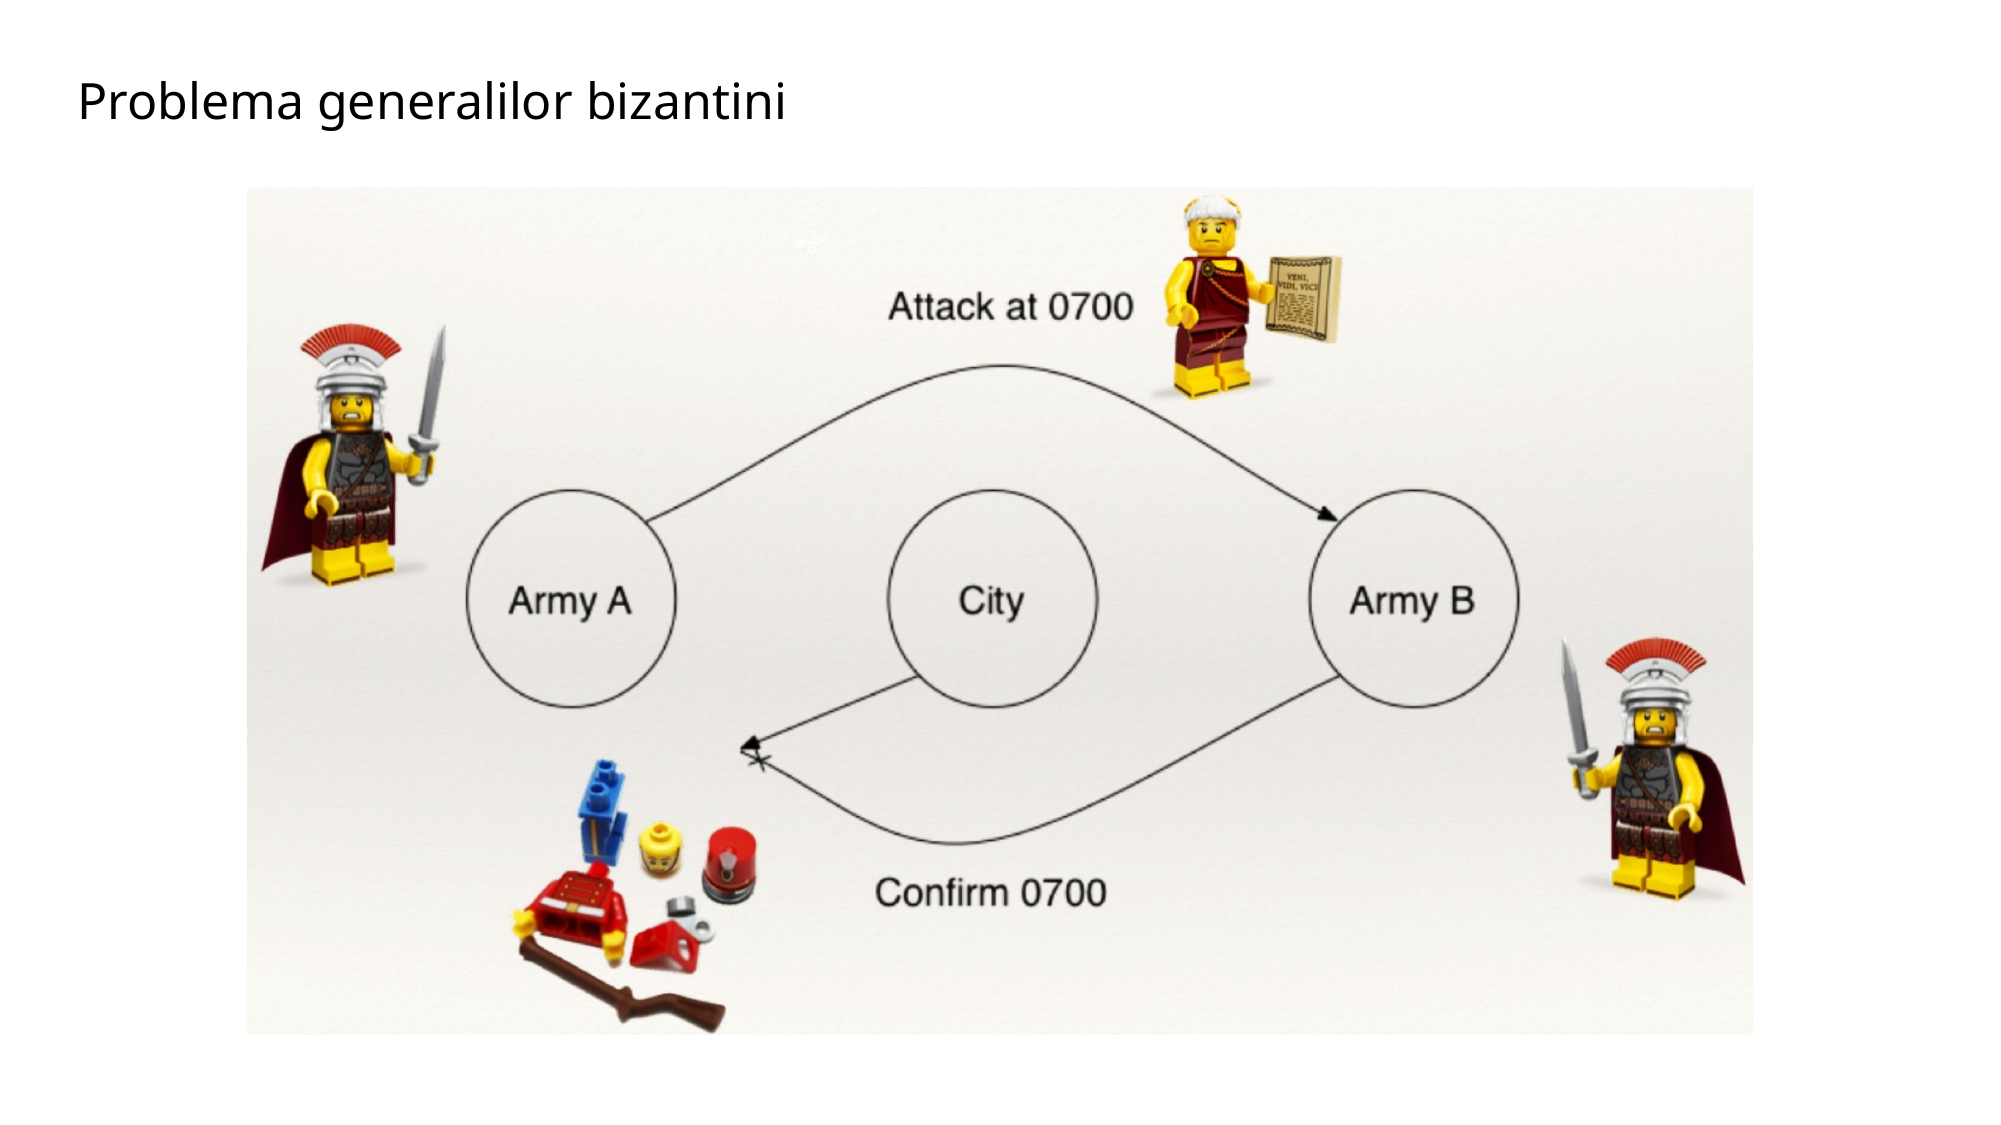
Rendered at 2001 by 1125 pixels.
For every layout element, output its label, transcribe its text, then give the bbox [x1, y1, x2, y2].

title Problema generalilor bizantini [62, 62, 1689, 168]
picture [247, 187, 1753, 1035]
